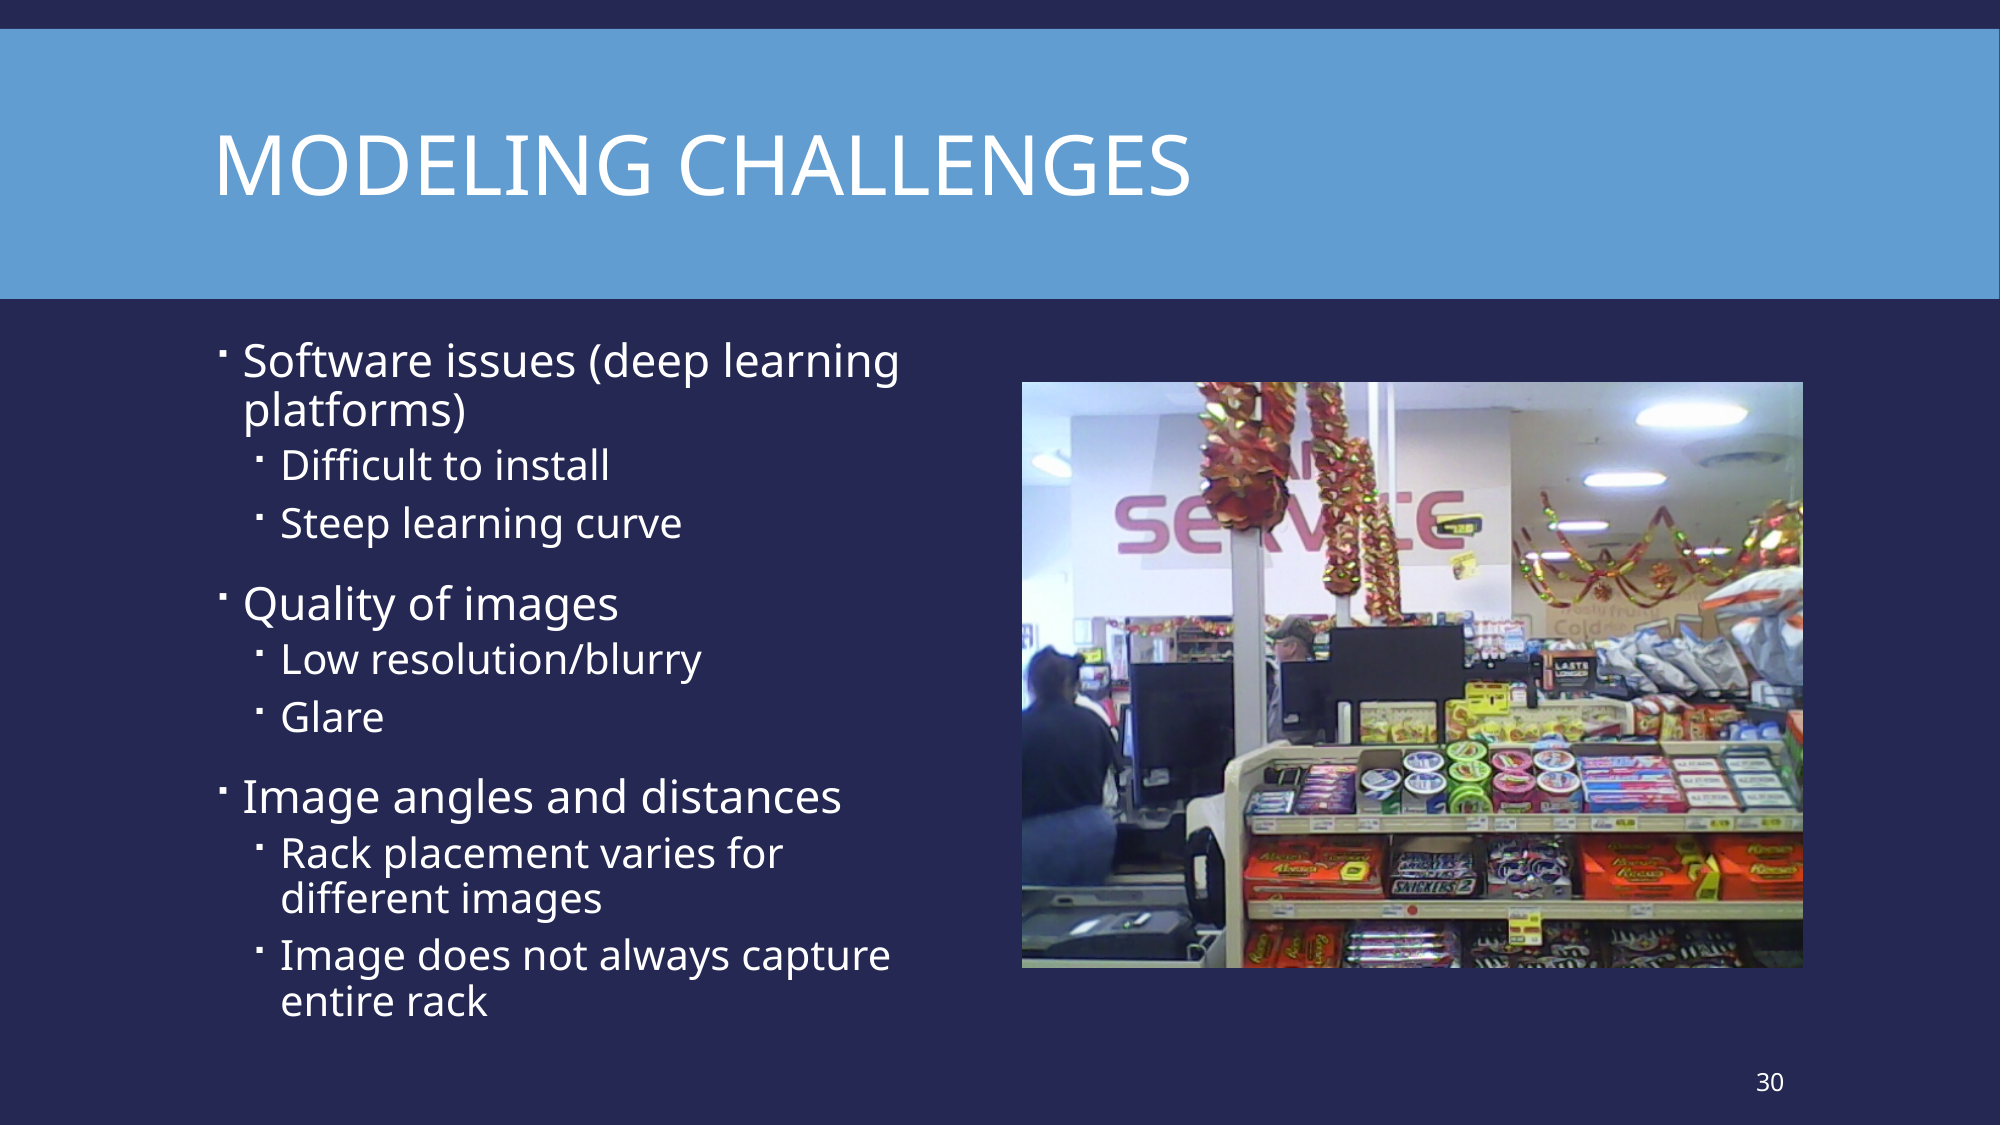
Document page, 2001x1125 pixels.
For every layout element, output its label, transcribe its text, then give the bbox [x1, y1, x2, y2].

list Software issues (deep learning platforms) Difficult to install Steep learning curve Quality of images Low resolution/blurry Glare Image angles and distances Rack placement varies for different images Image does not always capture entire rack [197, 329, 978, 1125]
slide_number 30 [1748, 1053, 1904, 1114]
title Modeling Challenges [197, 46, 1803, 295]
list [1021, 382, 1803, 968]
